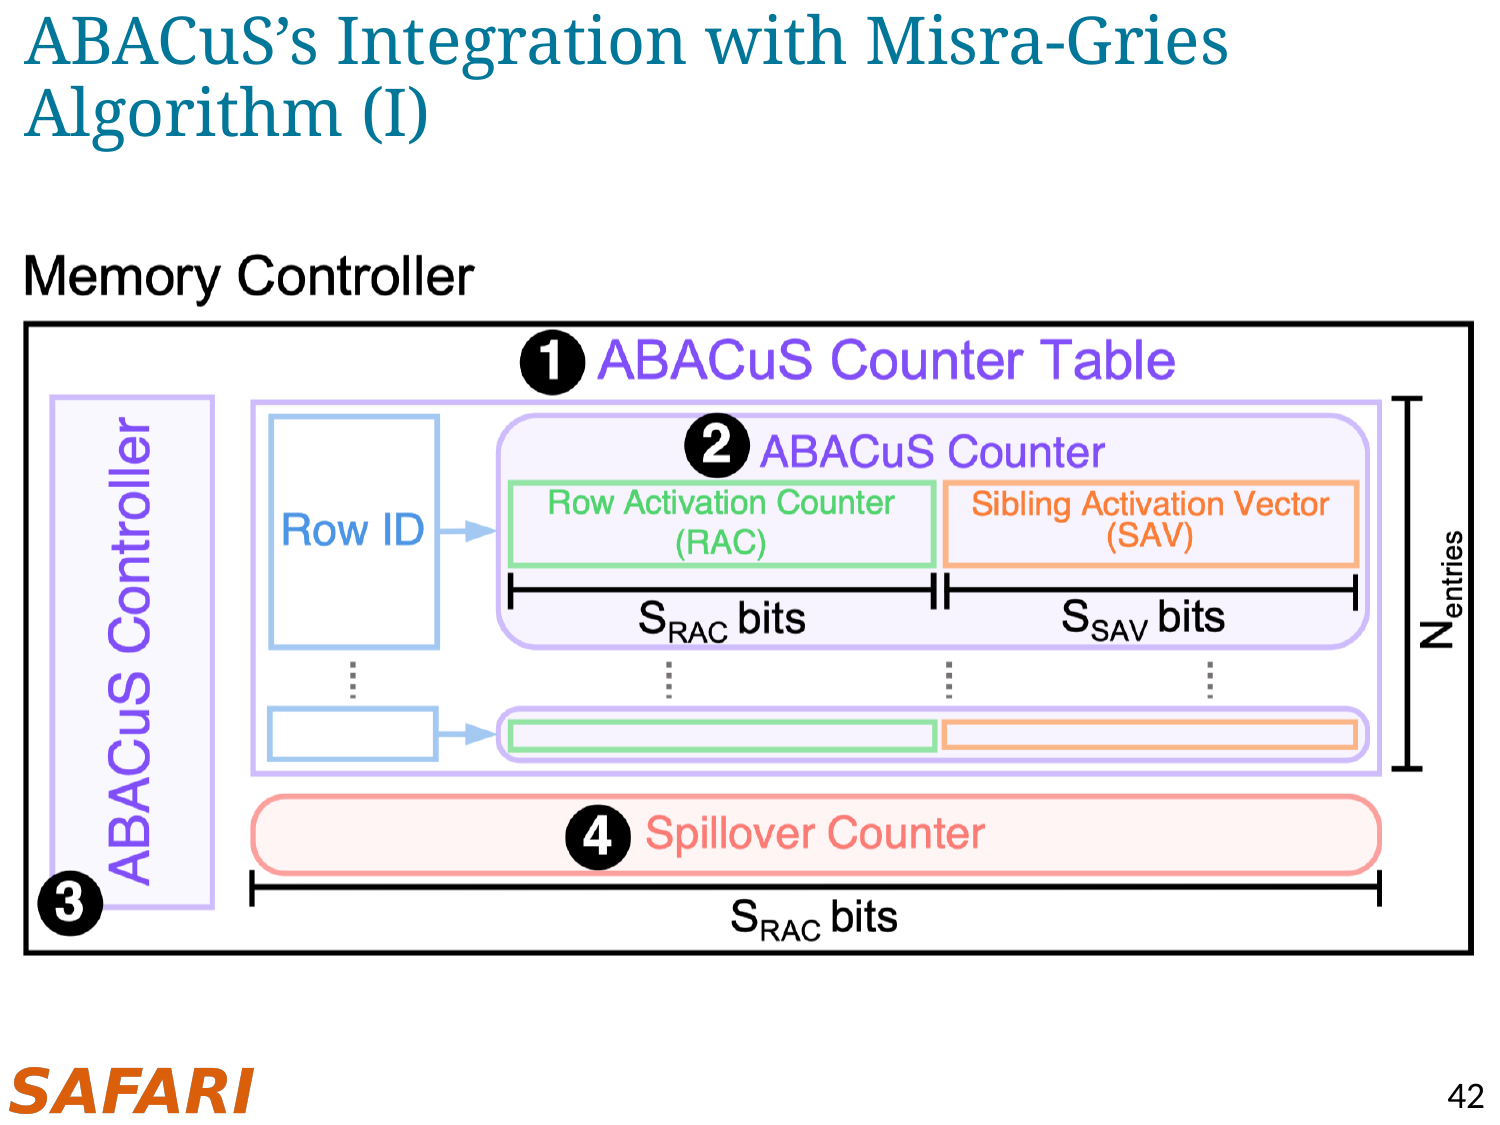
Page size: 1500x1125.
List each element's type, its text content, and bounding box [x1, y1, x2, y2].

picture [9, 1067, 254, 1114]
title ABACuS’s Integration with Misra-Gries Algorithm (I) [0, 0, 1500, 163]
text_box 42 [1162, 1063, 1500, 1124]
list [12, 239, 1487, 972]
